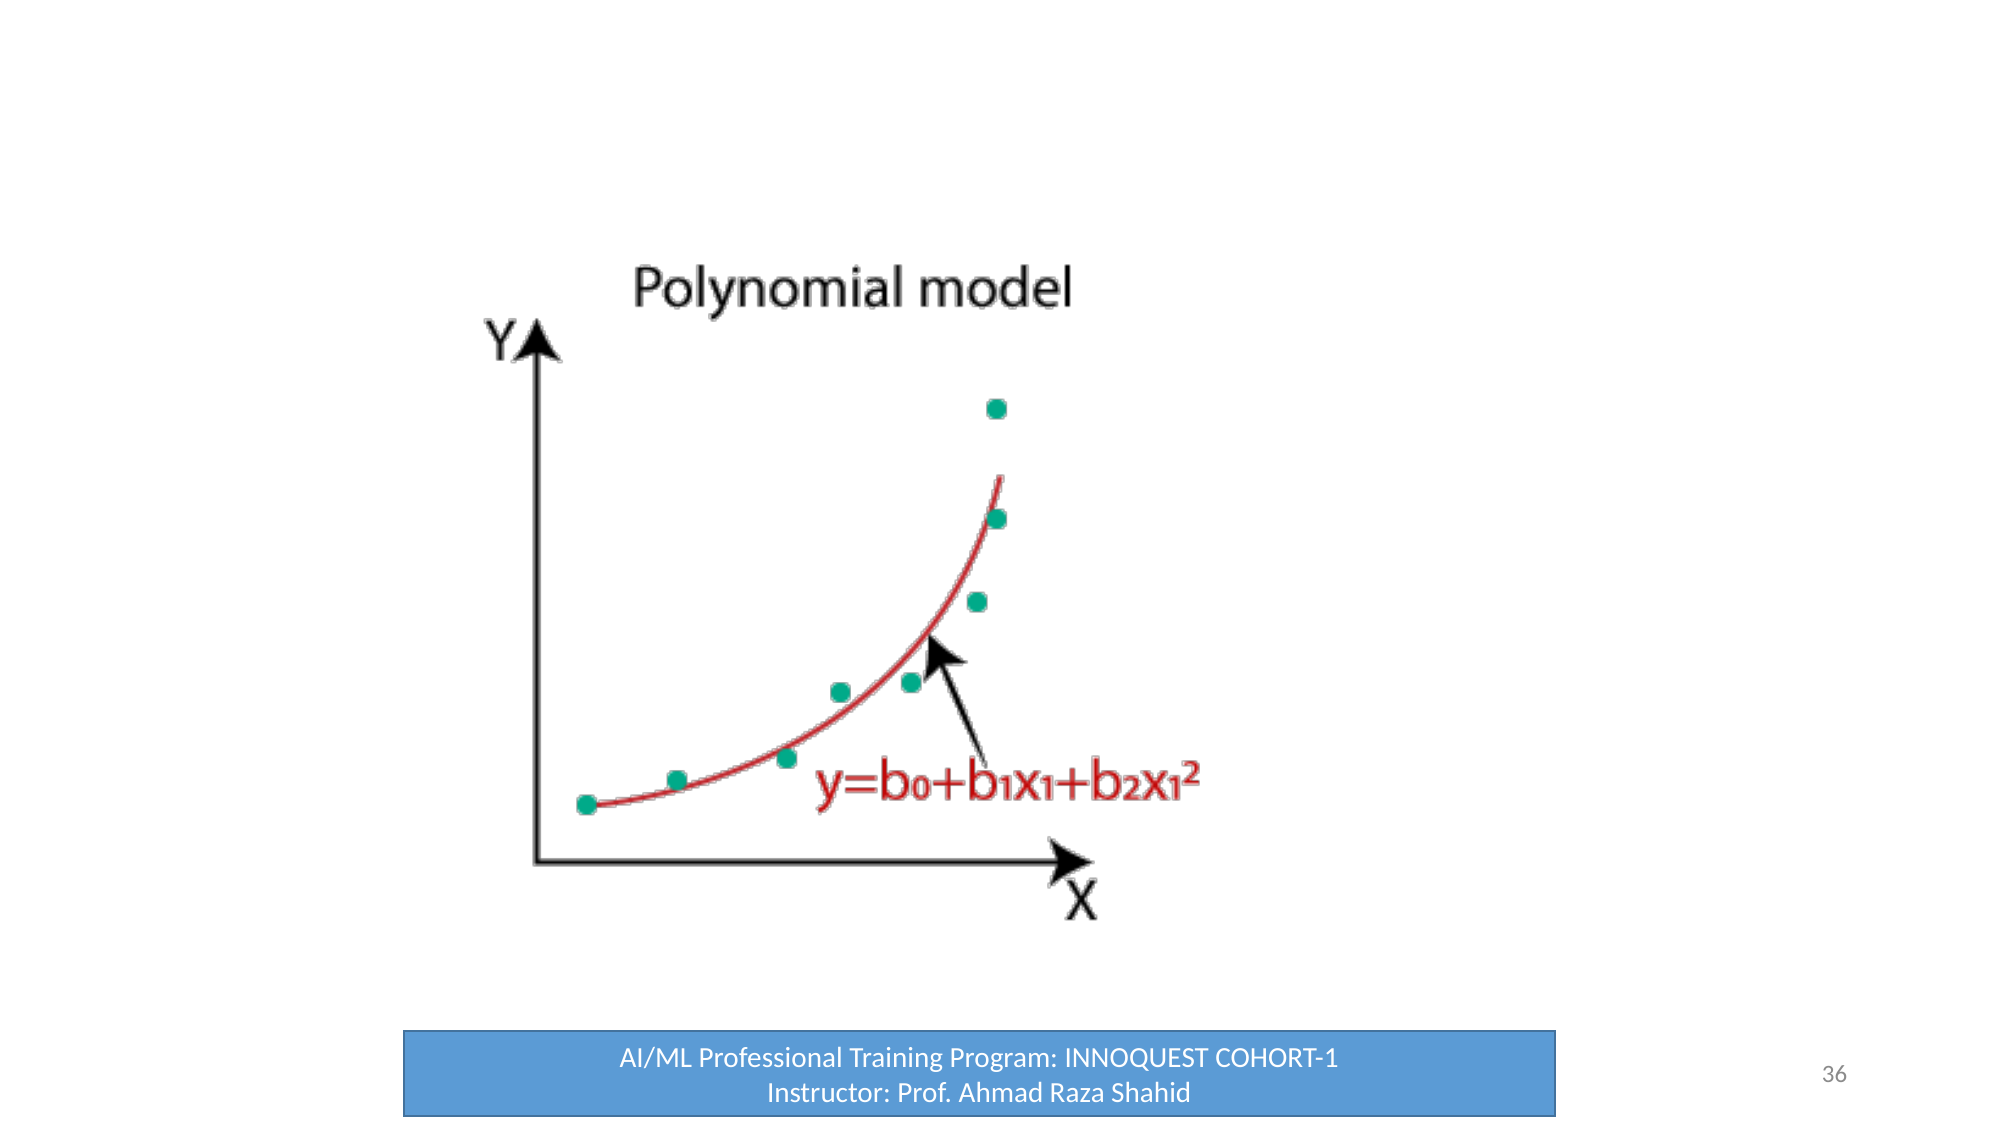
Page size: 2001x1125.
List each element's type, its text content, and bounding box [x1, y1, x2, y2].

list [479, 229, 1217, 937]
text_box AI/ML Professional Training Program: INNOQUEST COHORT-1 Instructor: Prof. Ahmad Raza Shahid [403, 1030, 1556, 1117]
slide_number 36 [1412, 1042, 1863, 1103]
